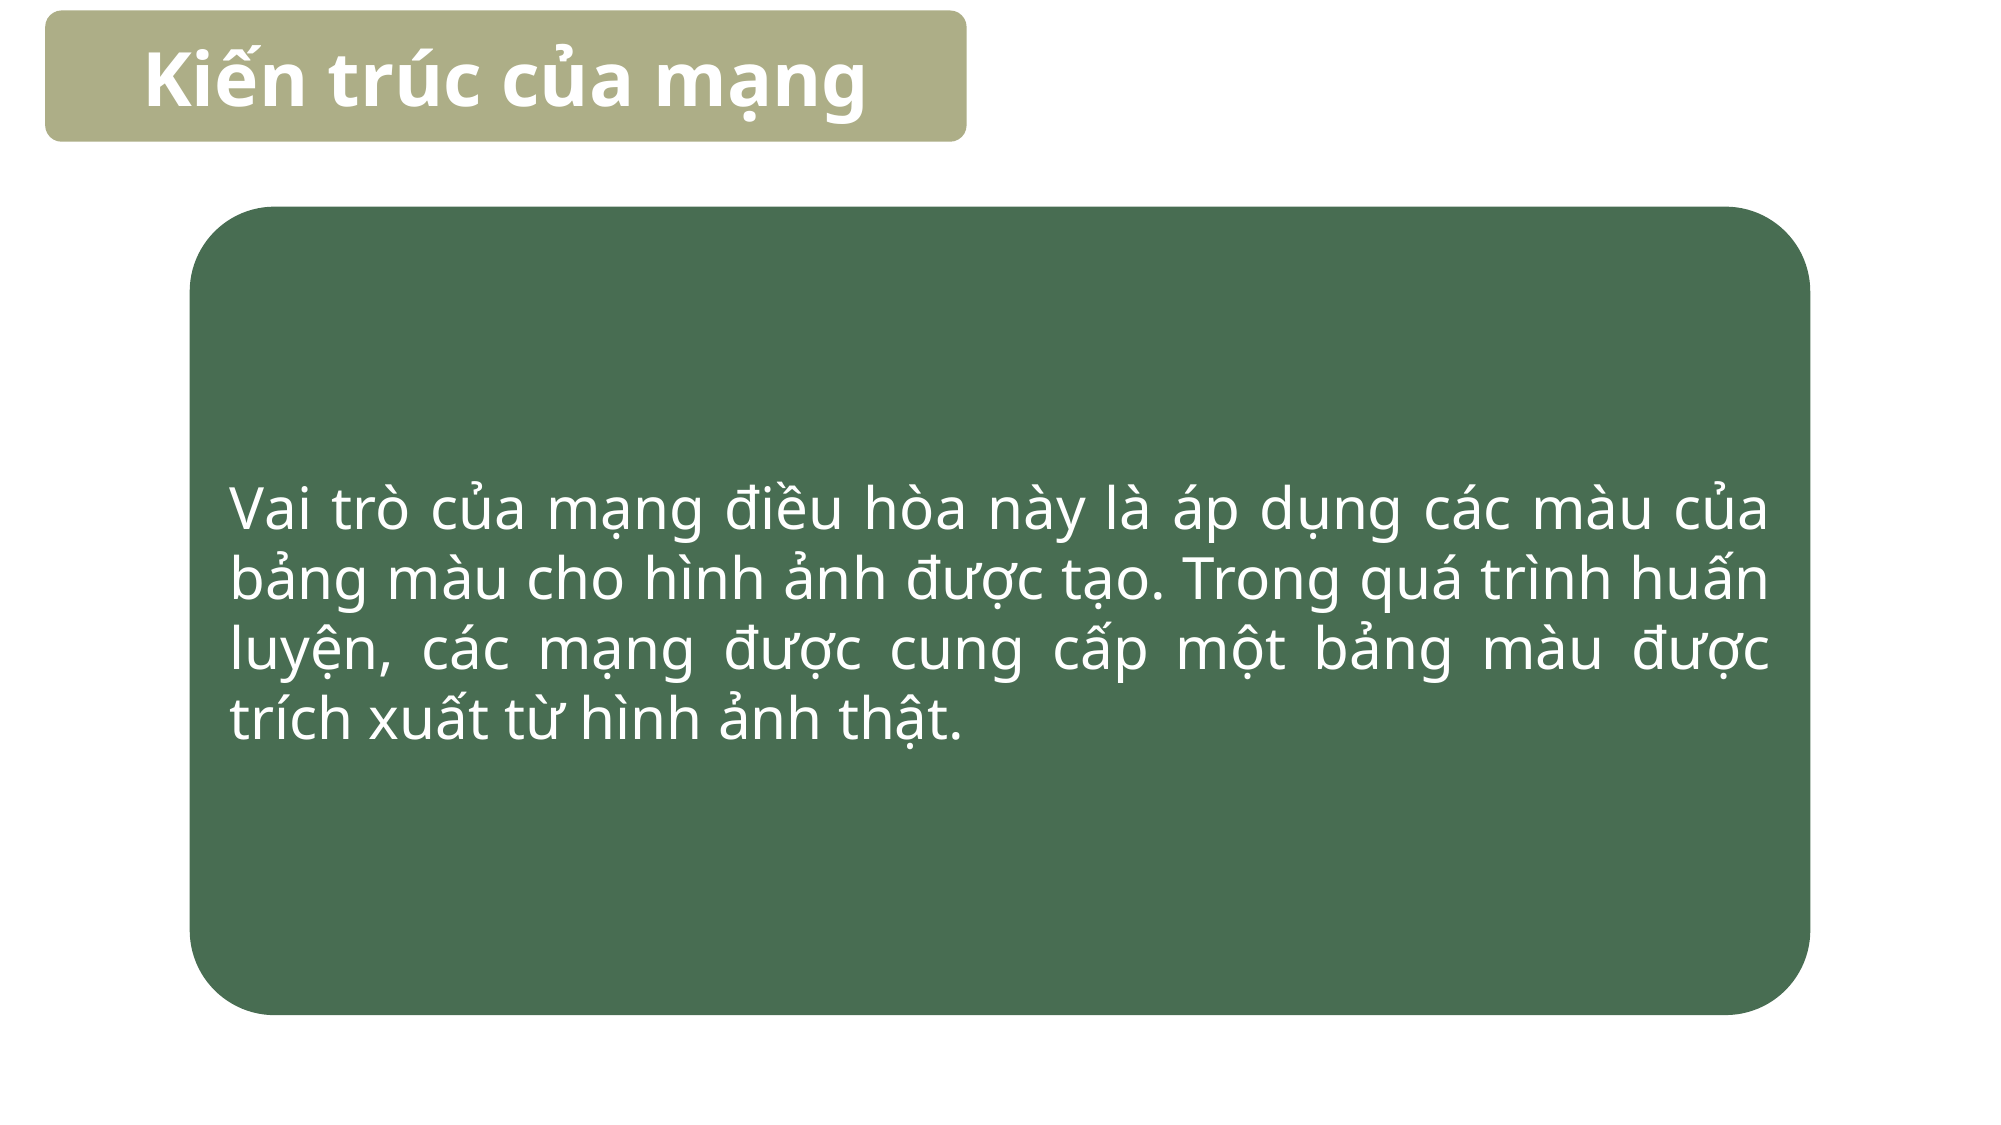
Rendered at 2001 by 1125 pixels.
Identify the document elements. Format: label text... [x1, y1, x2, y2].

text_box Kiến trúc của mạng [44, 9, 968, 143]
text_box Vai trò của mạng điều hòa này là áp dụng các màu của bảng màu cho hình ảnh được tạo. Trong quá trình huấn luyện, các mạng được cung cấp một bảng màu được trích xuất từ hình ảnh thật. [188, 205, 1812, 1017]
